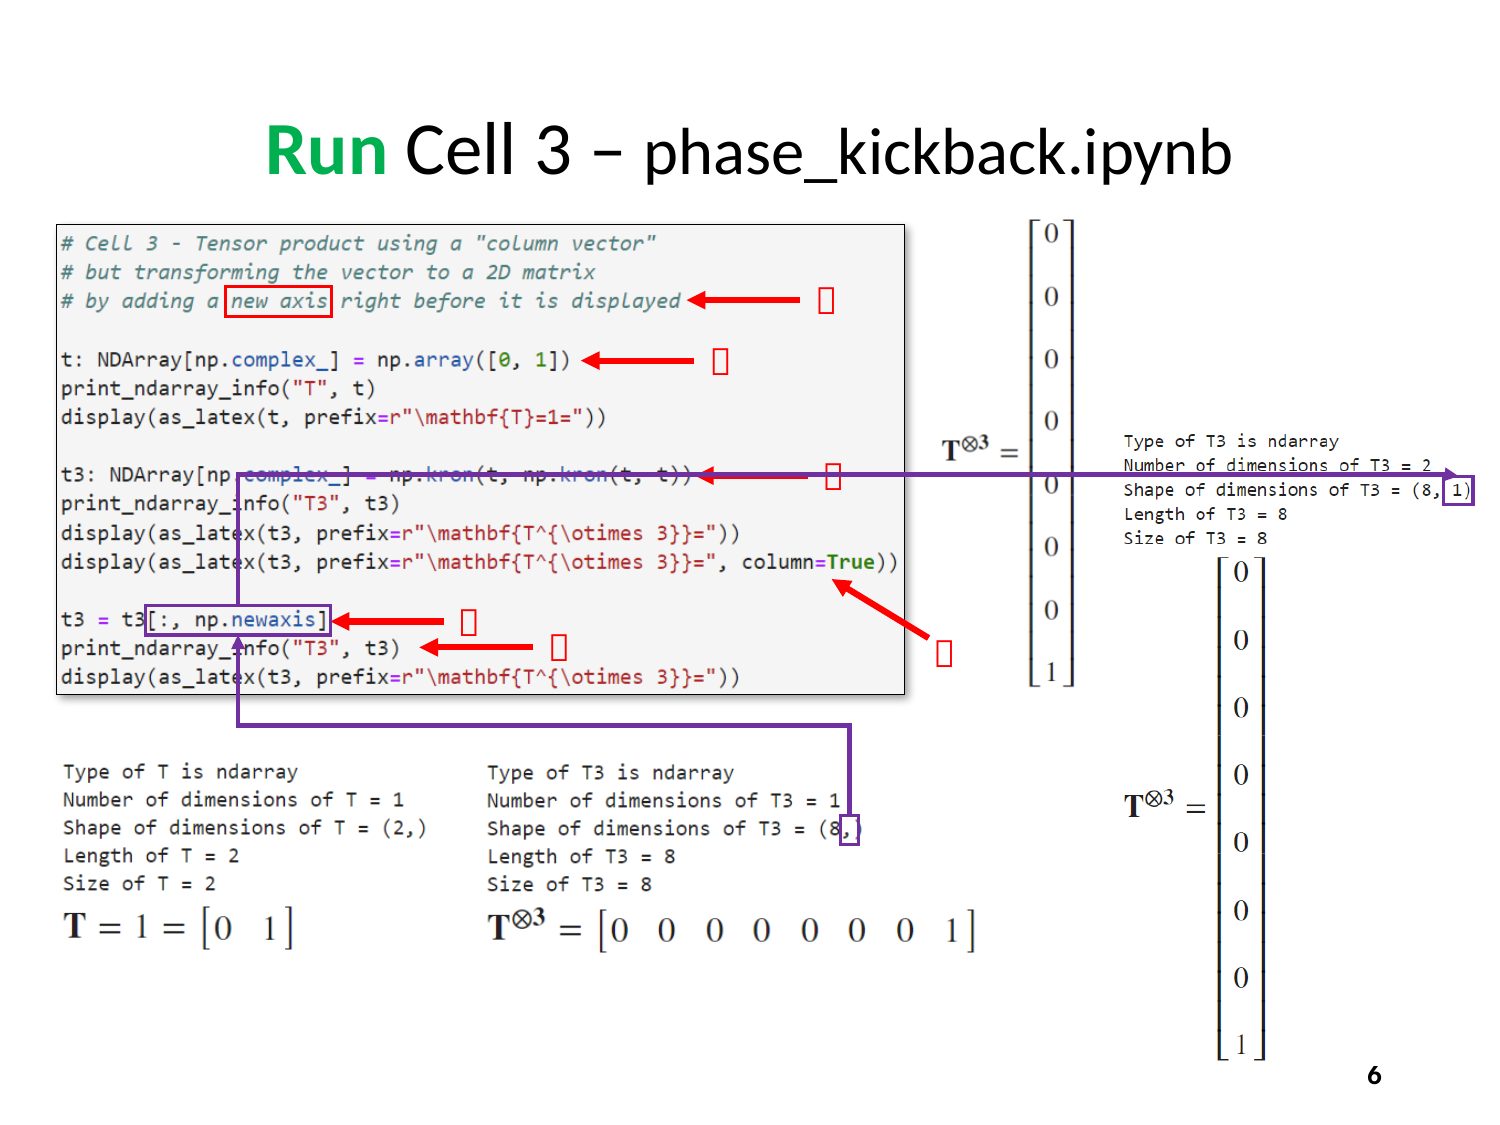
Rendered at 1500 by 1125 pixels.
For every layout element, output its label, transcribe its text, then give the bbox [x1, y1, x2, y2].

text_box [686, 269, 783, 331]
title Run Cell 3 – phase_kickback.ipynb [103, 59, 783, 224]
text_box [419, 616, 453, 677]
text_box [694, 445, 783, 506]
picture [1114, 427, 1482, 1066]
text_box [453, 419, 634, 1031]
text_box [914, 579, 982, 684]
picture [634, 758, 783, 959]
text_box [580, 330, 758, 391]
title Run Cell 3 – phase_kickback.ipynb [914, 59, 1397, 241]
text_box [330, 591, 453, 653]
picture [56, 224, 783, 695]
picture [914, 758, 985, 959]
picture [933, 213, 1085, 695]
picture [56, 756, 451, 956]
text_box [783, 0, 914, 1125]
slide_number 6 [1059, 1042, 1397, 1103]
